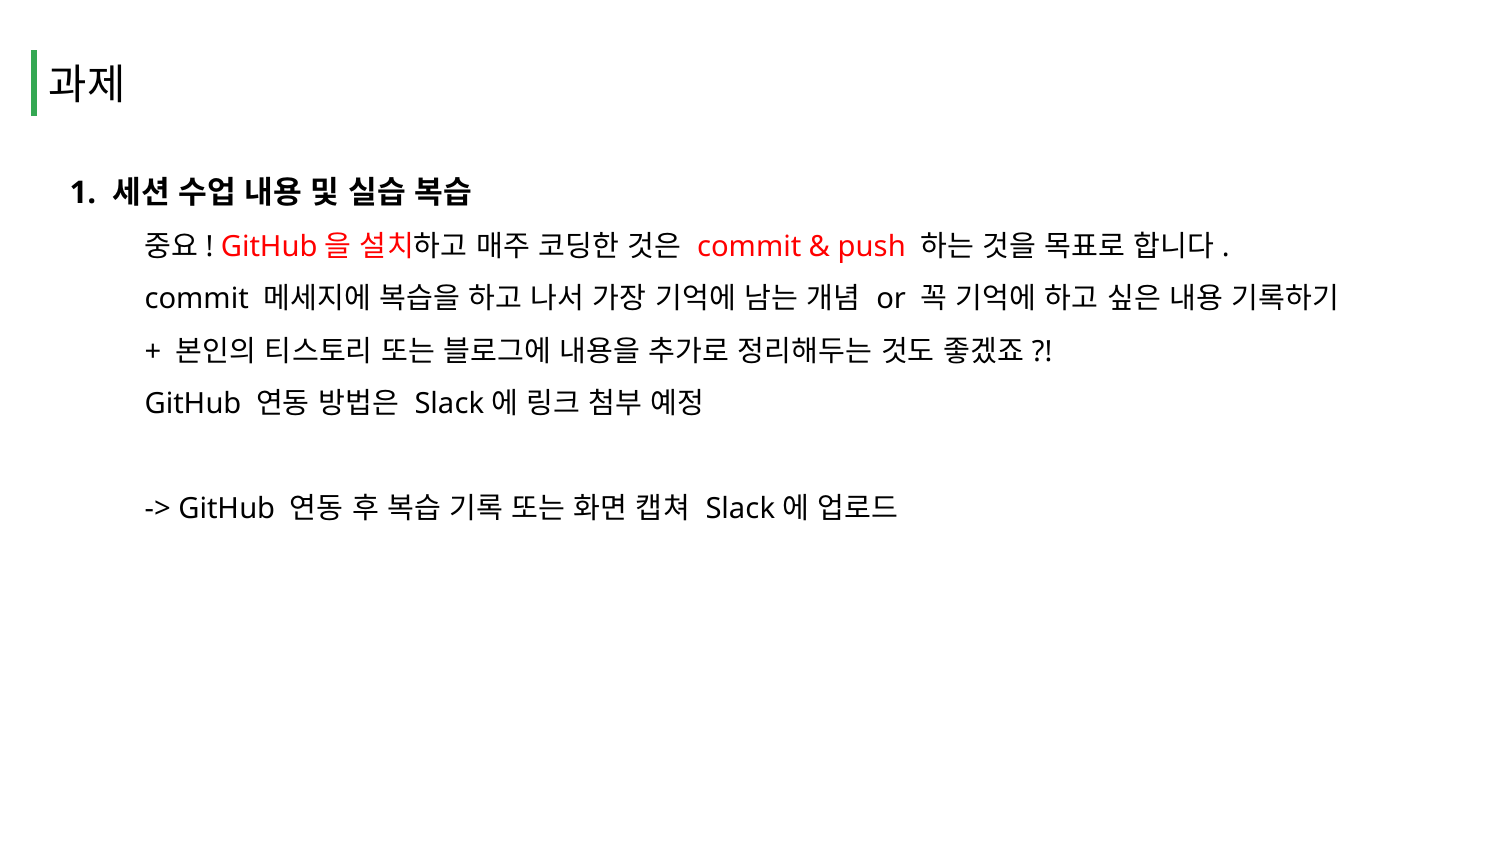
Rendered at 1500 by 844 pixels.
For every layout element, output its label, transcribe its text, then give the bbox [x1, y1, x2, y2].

text_box 1. 세션 수업 내용 및 실습 복습 중요! GitHub을 설치하고 매주 코딩한 것은 commit & push 하는 것을 목표로 합니다. commit 메세지에 복습을 하고 나서 가장 기억에 남는 개념 or 꼭 기억에 하고 싶은 내용 기록하기 + 본인의 티스토리 또는 블로그에 내용을 추가로 정리해두는 것도 좋겠죠?! GitHub 연동 방법은 Slack에 링크 첨부 예정 -> GitHub 연동 후 복습 기록 또는 화면 캡쳐 Slack에 업로드 [54, 138, 1476, 667]
text_box 과제 [34, 42, 527, 123]
